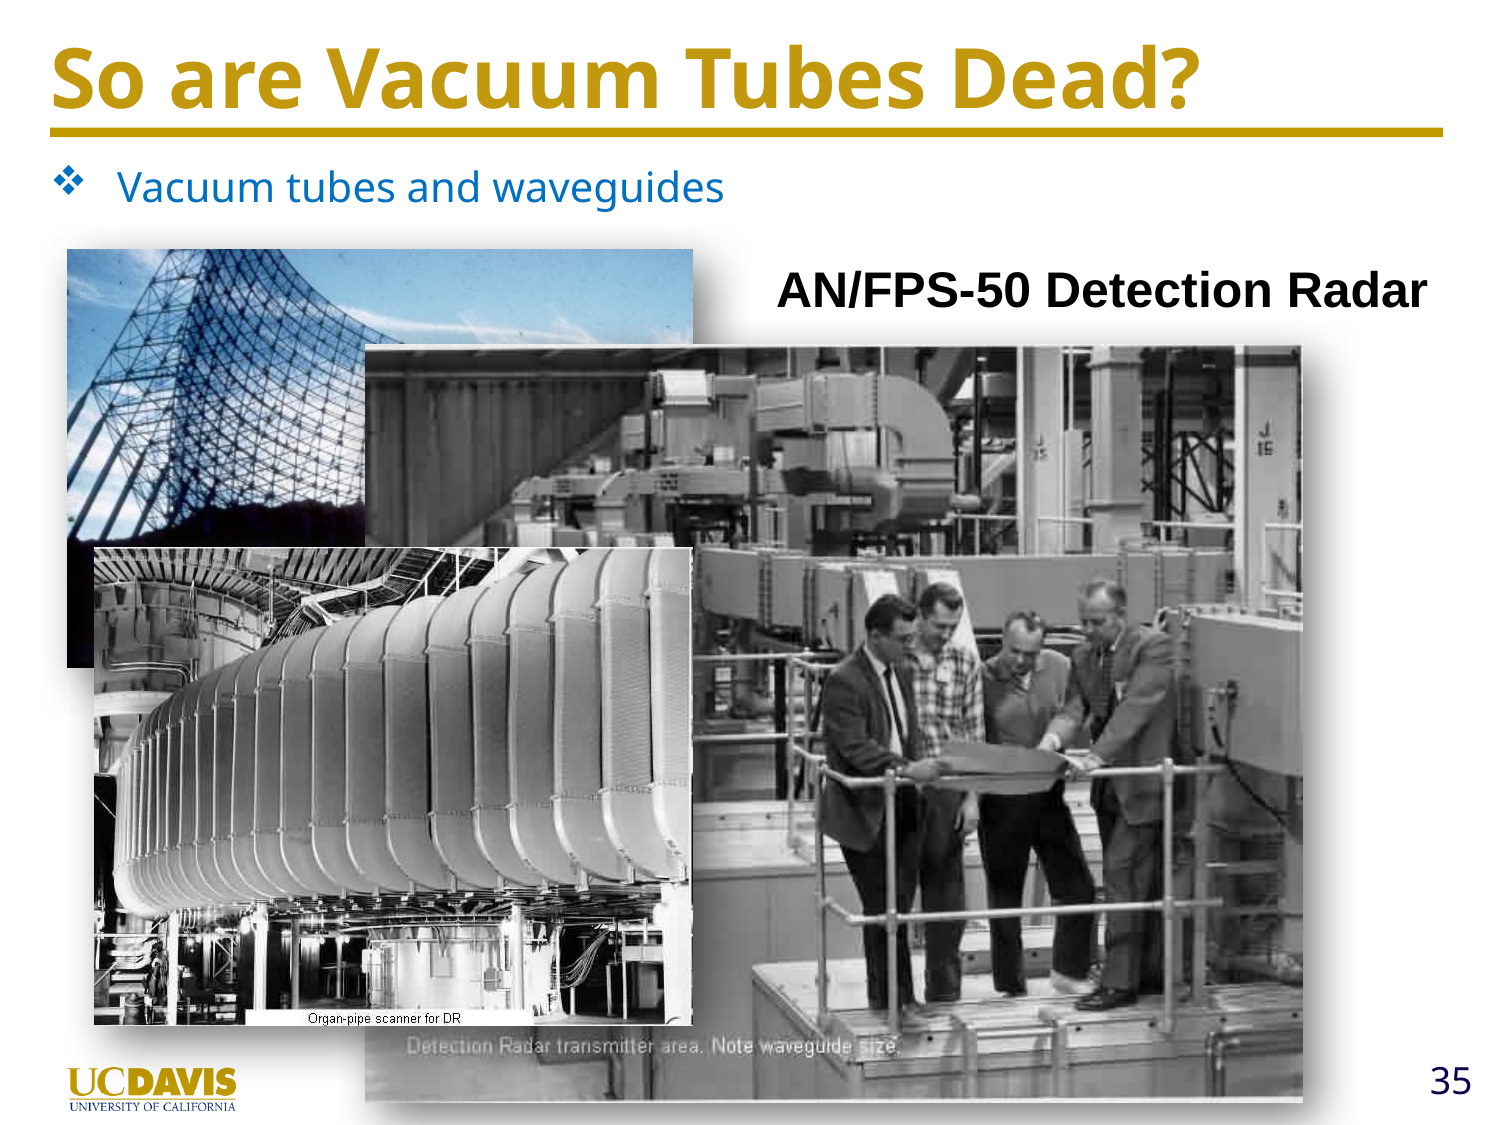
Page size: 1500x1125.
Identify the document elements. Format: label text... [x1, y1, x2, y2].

title So are Vacuum Tubes Dead? [49, 0, 1273, 151]
list Vacuum tubes and waveguides [49, 152, 1444, 865]
text_box AN/FPS-50 Detection Radar [761, 249, 1444, 325]
picture [67, 1067, 236, 1111]
picture [67, 249, 1303, 1103]
